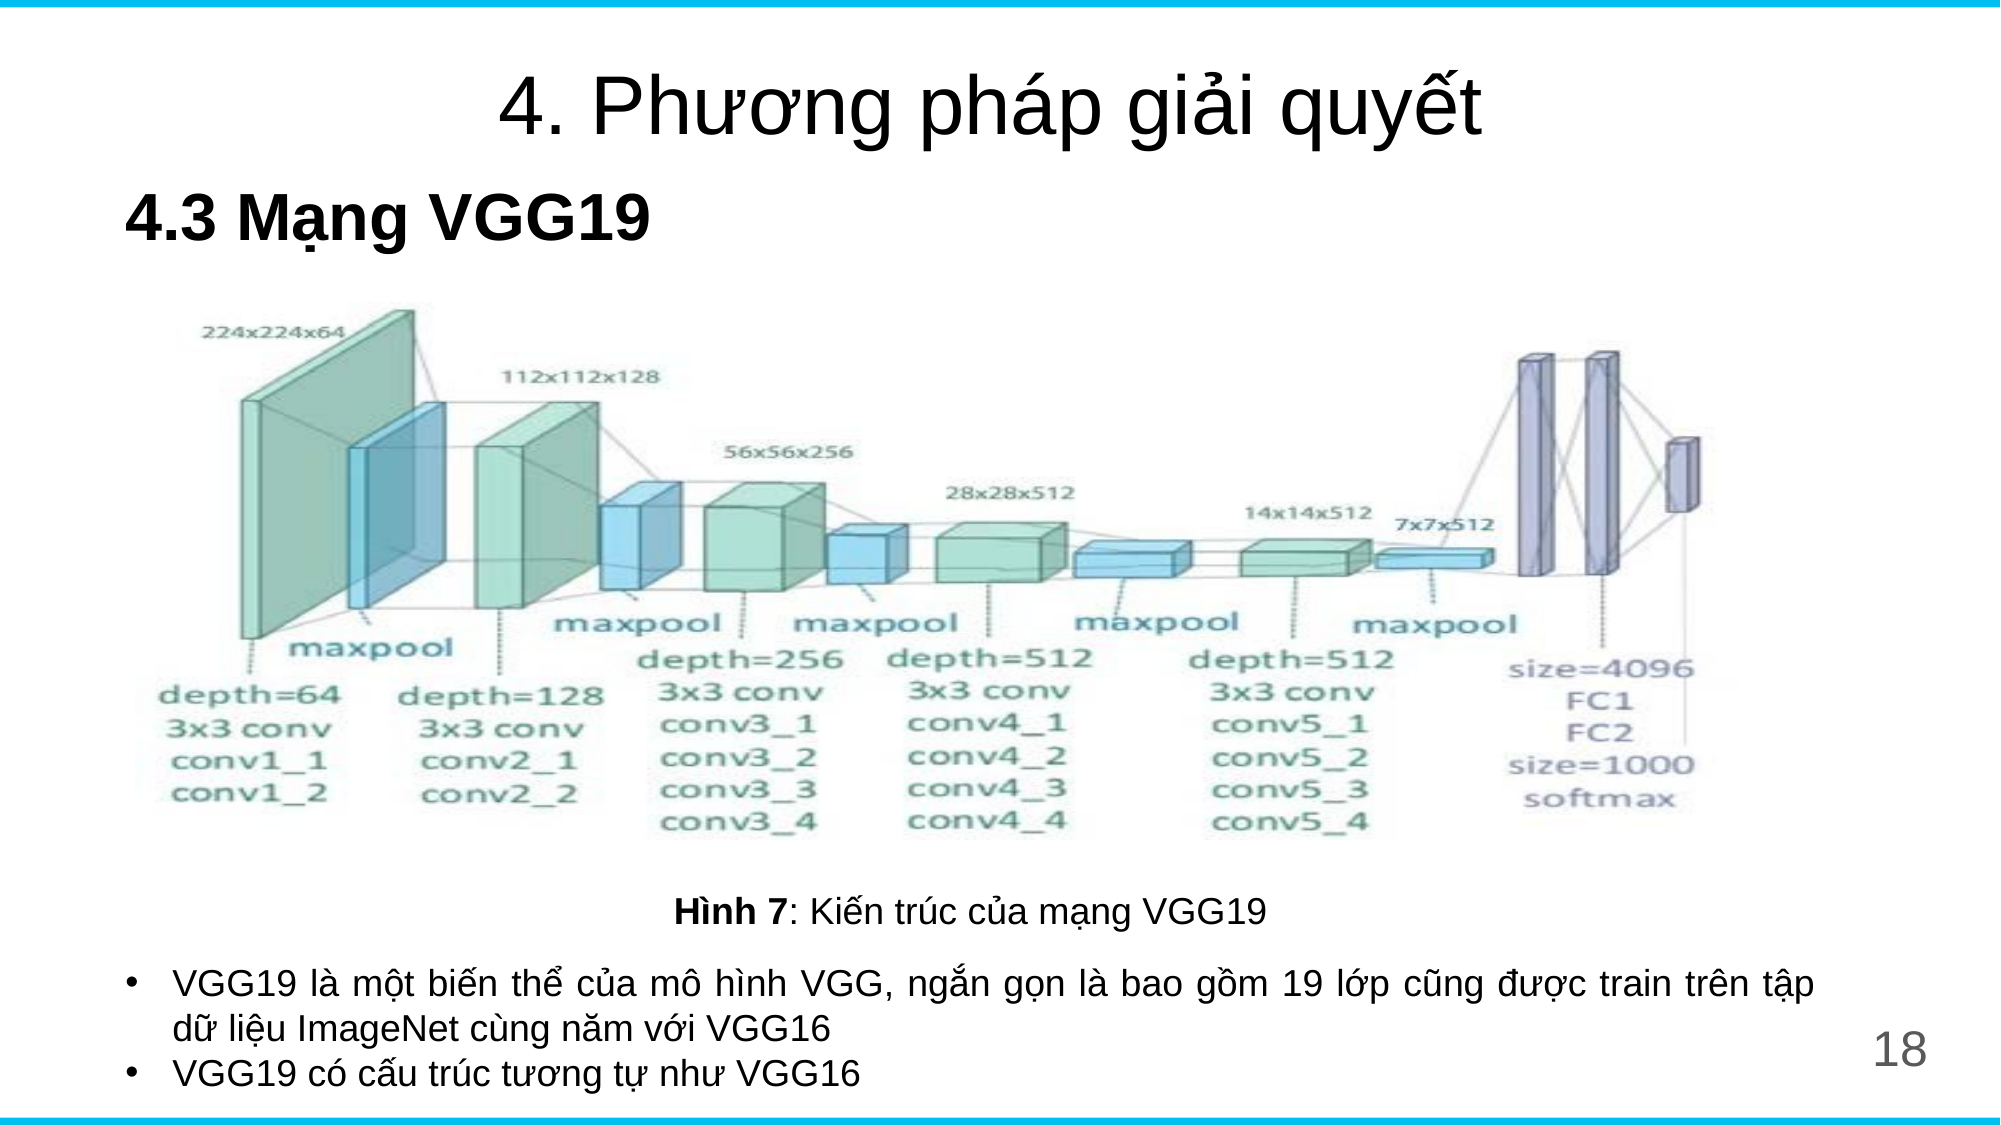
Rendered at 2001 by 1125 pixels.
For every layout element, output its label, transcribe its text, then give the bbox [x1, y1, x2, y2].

text_box Hình 7: Kiến trúc của mạng VGG19 [658, 879, 1341, 939]
text_box VGG19 là một biến thể của mô hình VGG, ngắn gọn là bao gồm 19 lớp cũng được train trên tập dữ liệu ImageNet cùng năm với VGG16 VGG19 có cấu trúc tương tự như VGG16 [110, 951, 1830, 1125]
text_box 18 [1502, 1020, 1944, 1081]
list 4. Phương pháp giải quyết [53, 47, 1952, 167]
text_box 4.3 Mạng VGG19 [110, 166, 1464, 262]
picture [135, 302, 1738, 840]
